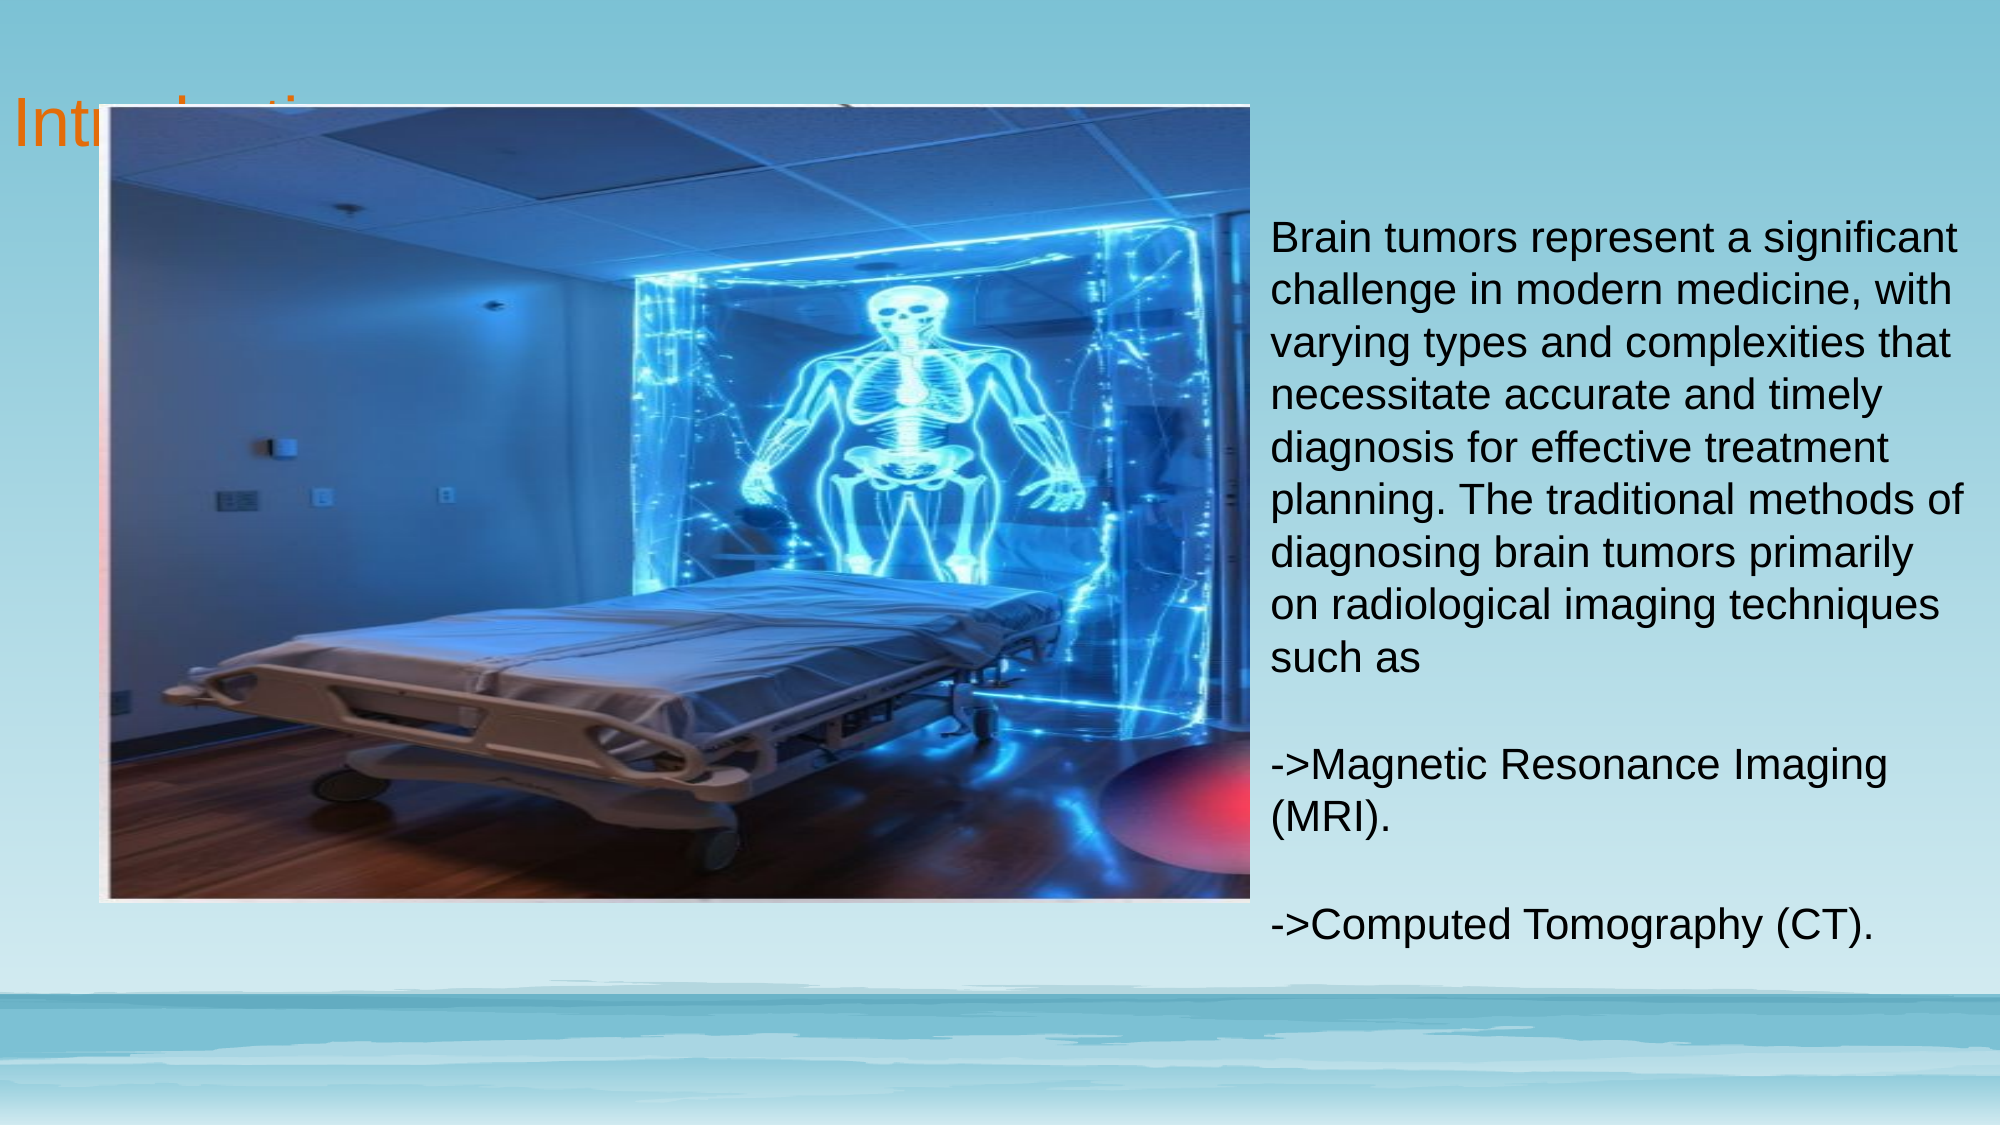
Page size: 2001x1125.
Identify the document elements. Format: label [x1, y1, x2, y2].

text_box [99, 104, 1250, 903]
picture [0, 0, 2000, 980]
text_box [0, 980, 2000, 1125]
